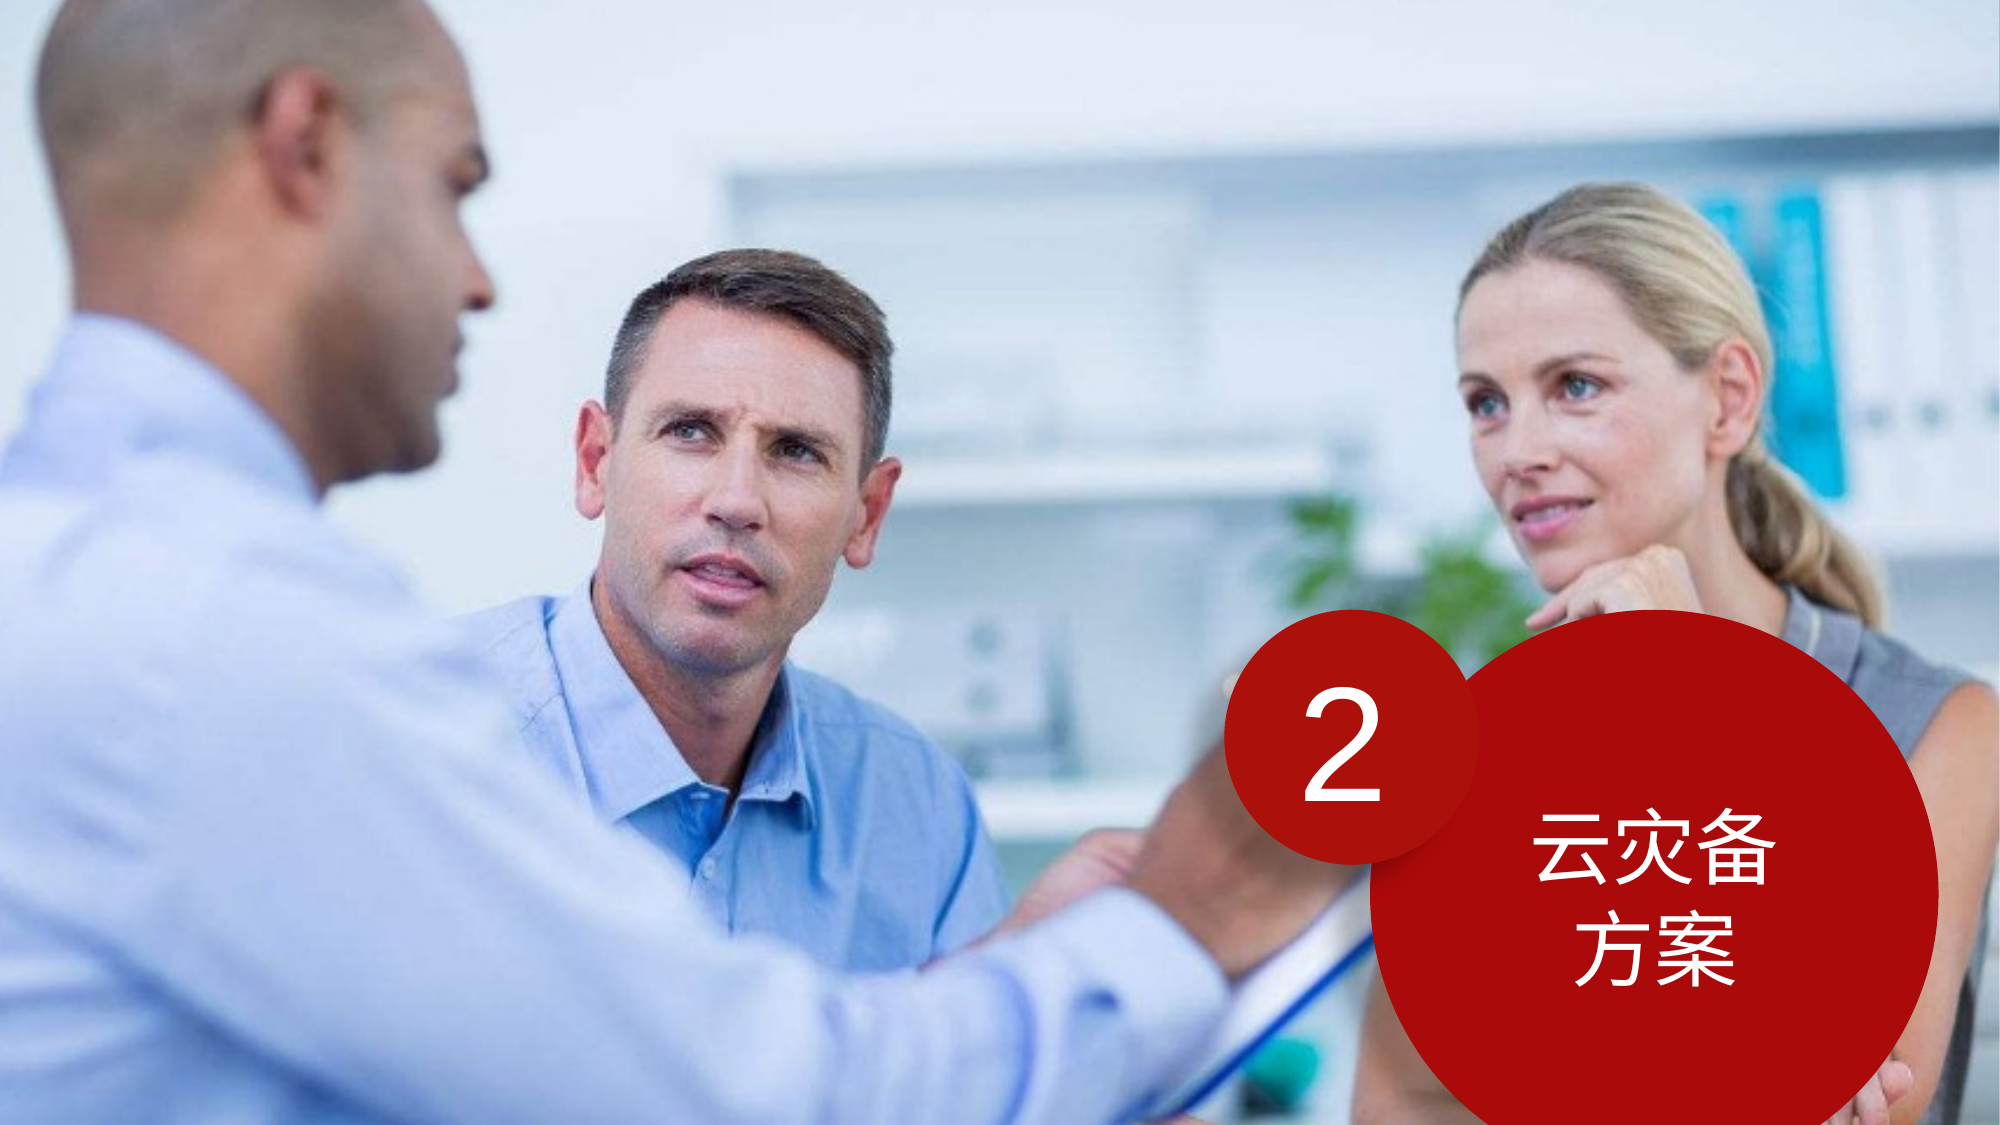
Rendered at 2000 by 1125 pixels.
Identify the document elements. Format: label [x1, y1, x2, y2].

list [0, 0, 2000, 1125]
